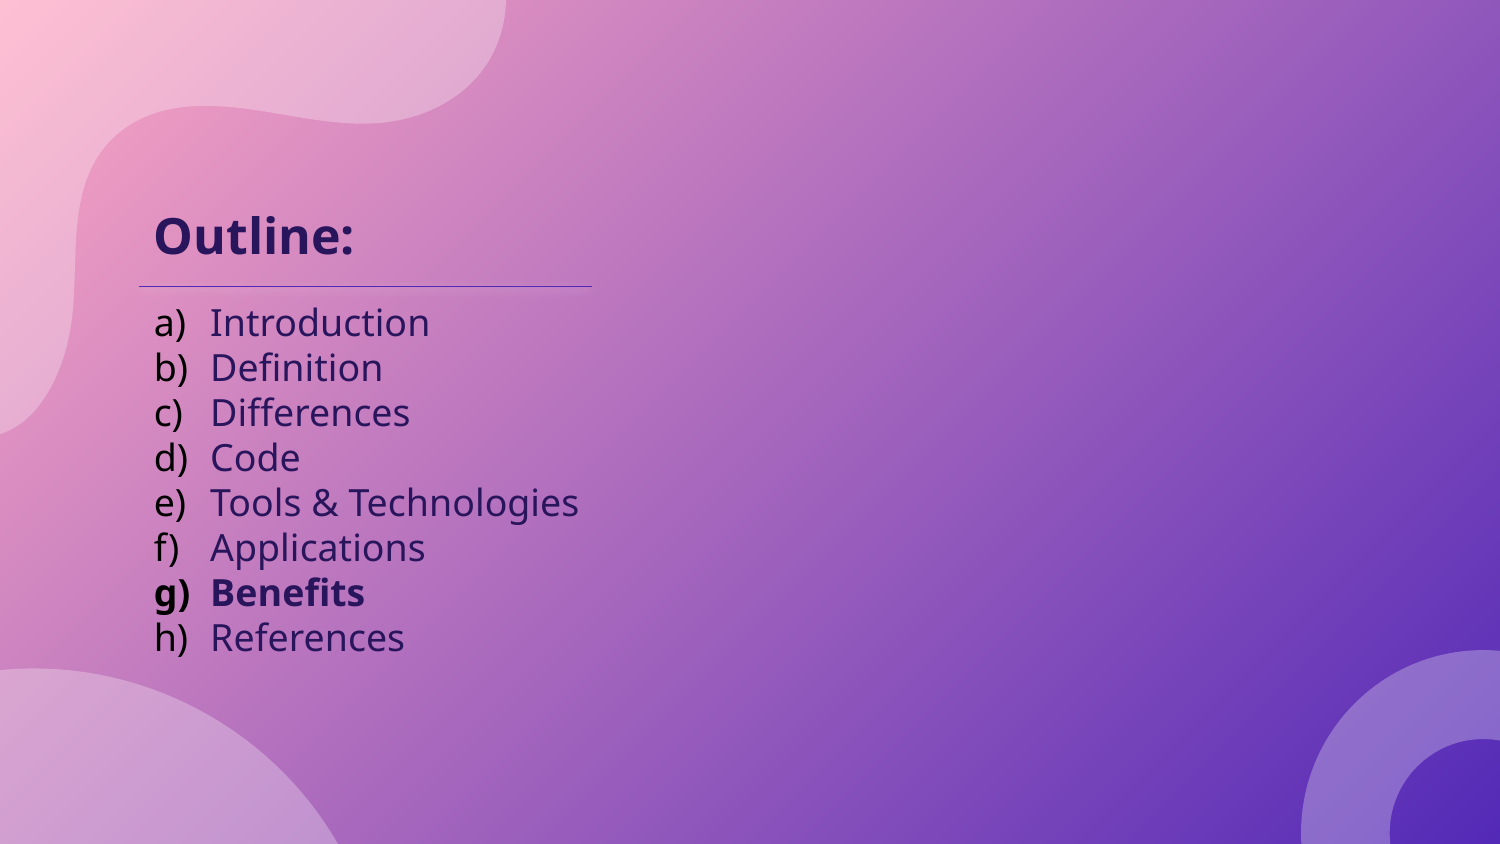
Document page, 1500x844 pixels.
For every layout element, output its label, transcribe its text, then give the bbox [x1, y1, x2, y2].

text_box [218, 667, 558, 671]
text_box Introduction Definition Differences Code Tools & Technologies Applications Benefits References [139, 291, 1083, 667]
text_box Outline: [139, 197, 461, 272]
text_box [169, 692, 1289, 729]
